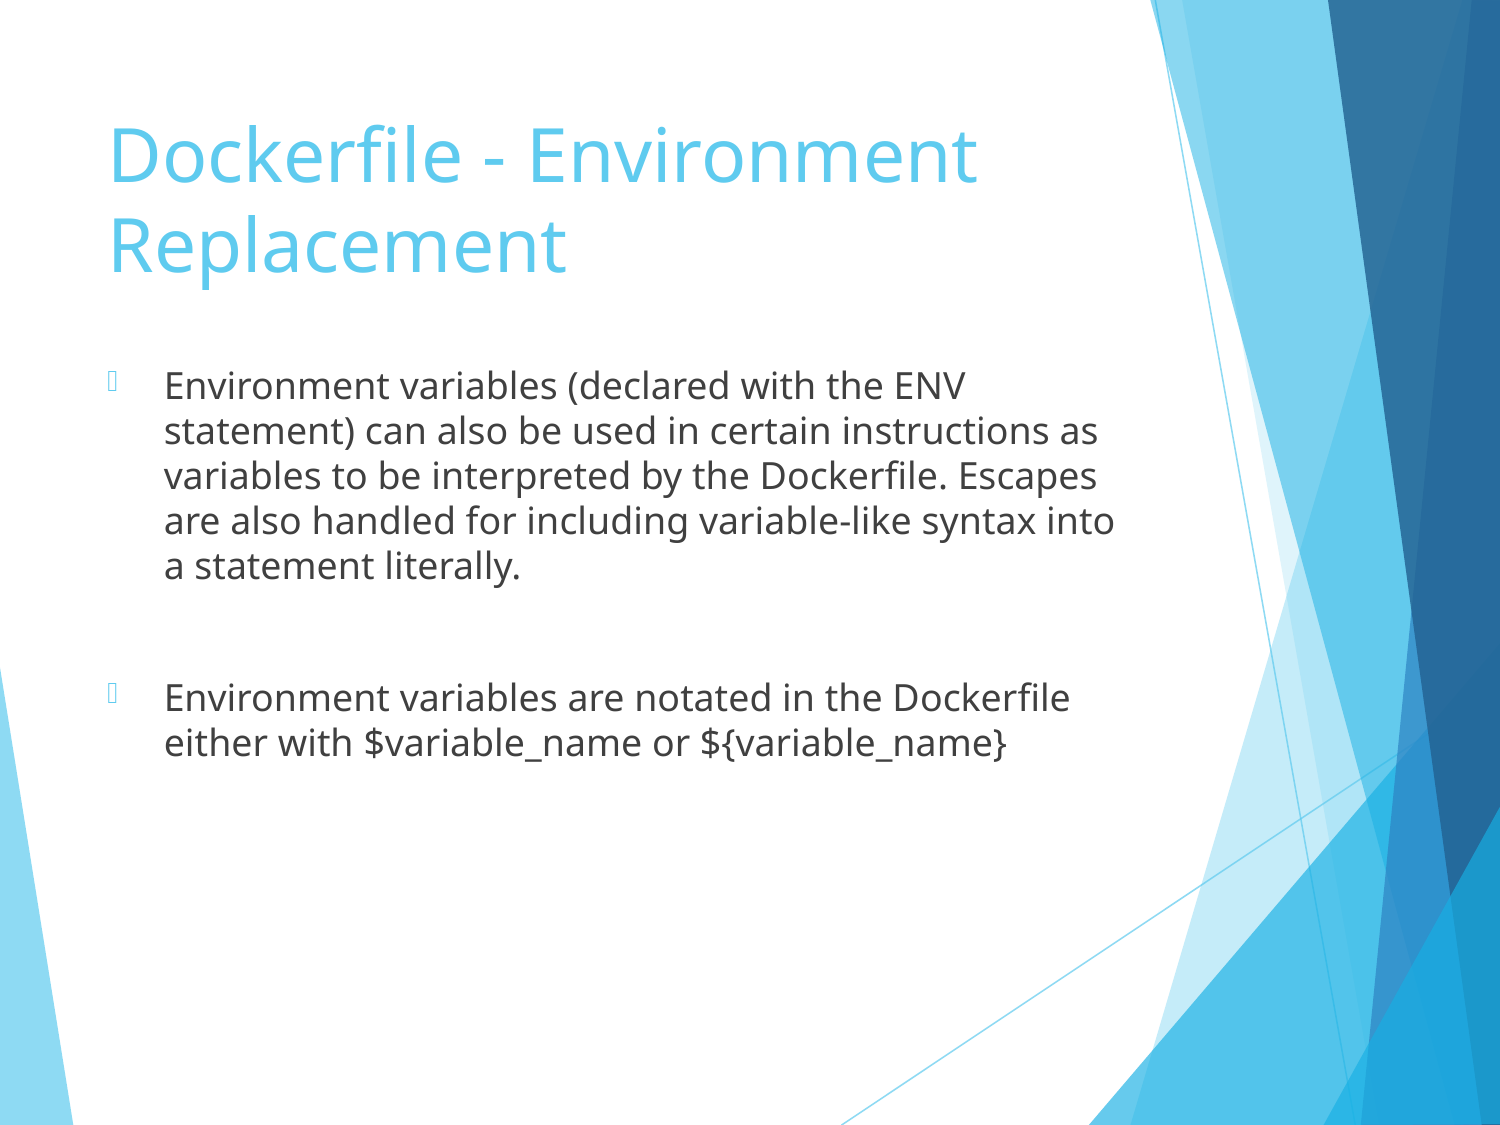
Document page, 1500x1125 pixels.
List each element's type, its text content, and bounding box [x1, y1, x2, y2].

list Environment variables (declared with the ENV statement) can also be used in certain instructions as variables to be interpreted by the Dockerfile. Escapes are also handled for including variable-like syntax into a statement literally. Environment variables are notated in the Dockerfile either with $variable_name or ${variable_name} [99, 353, 1142, 992]
title Dockerfile - Environment Replacement [99, 99, 1142, 318]
